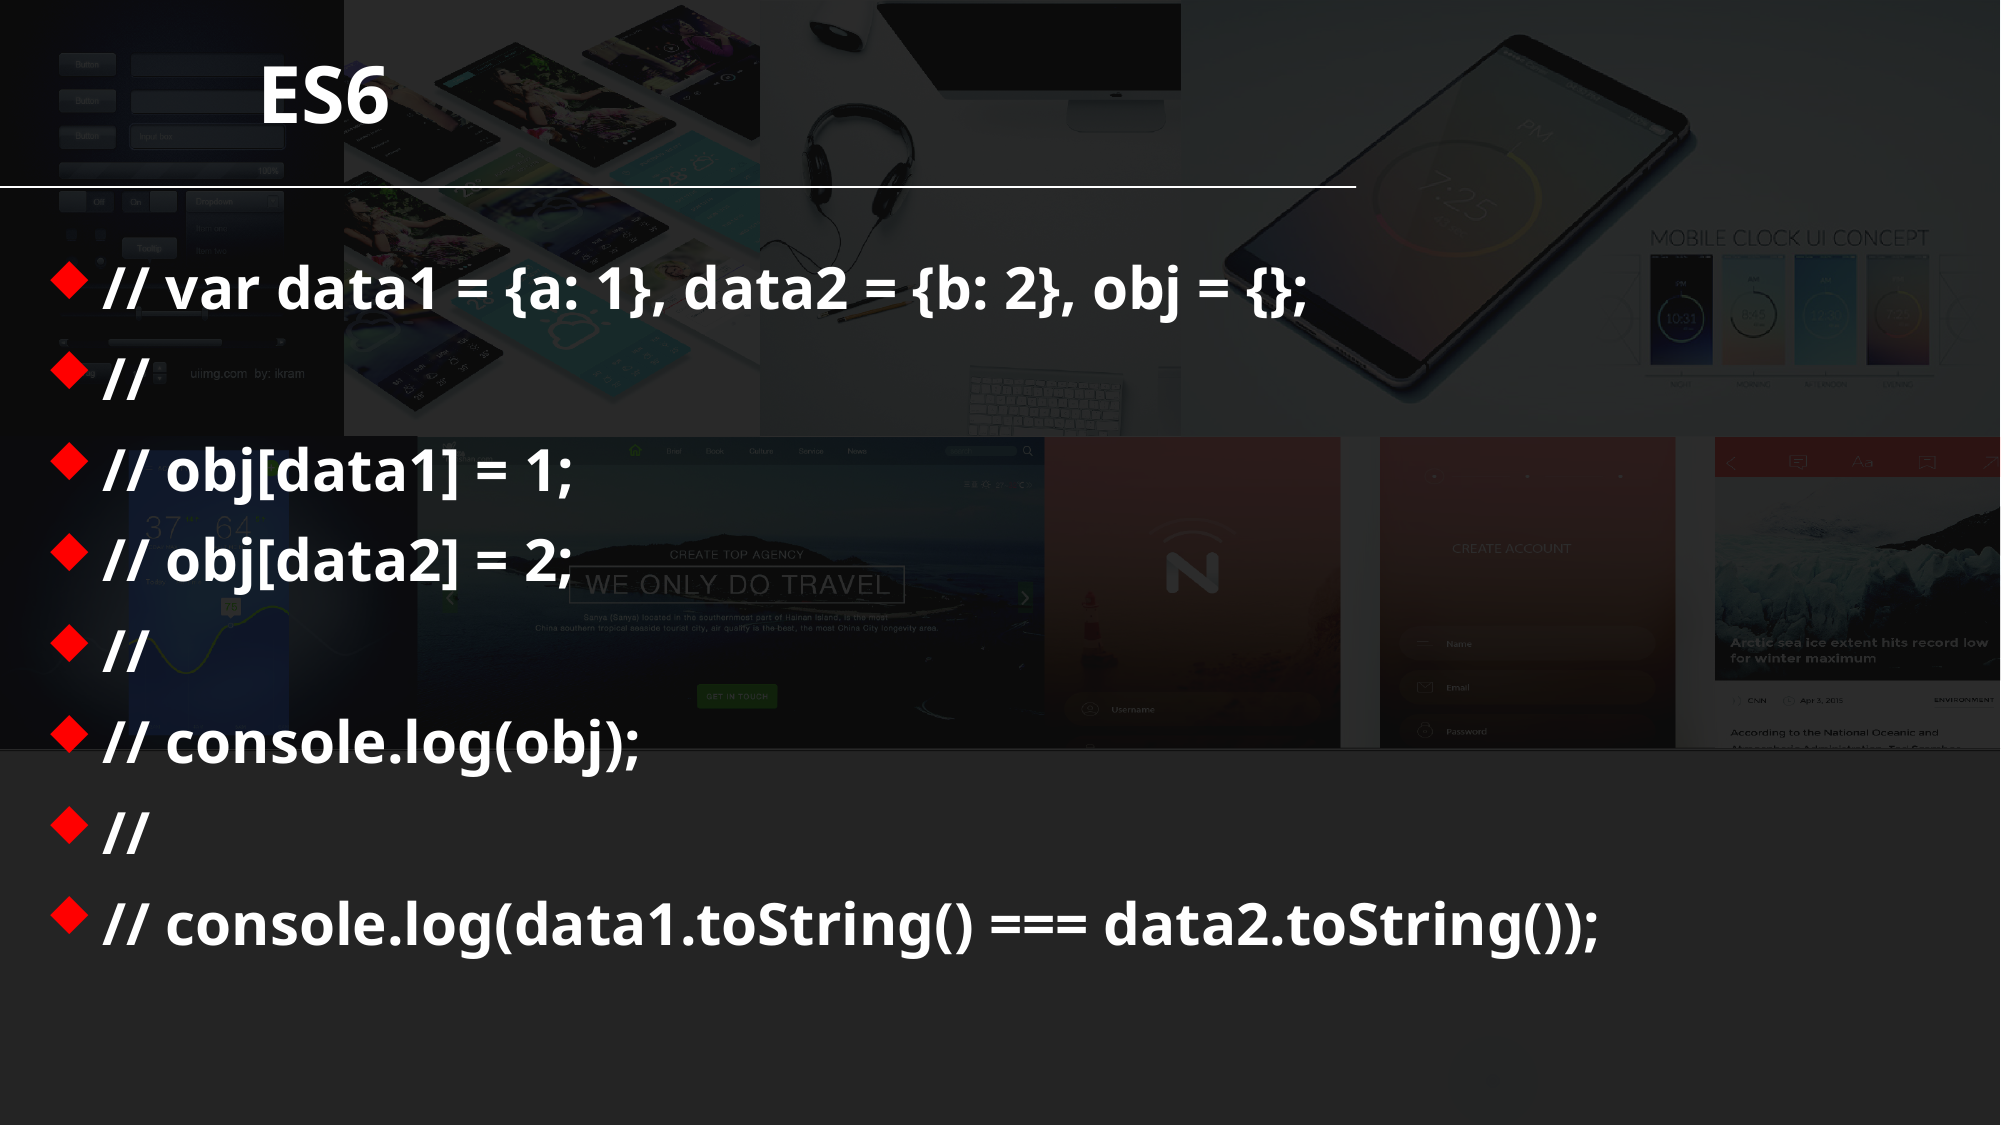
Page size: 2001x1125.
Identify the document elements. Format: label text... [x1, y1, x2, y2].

list ES6 [242, 36, 1350, 187]
list // var data1 = {a: 1}, data2 = {b: 2}, obj = {}; // // obj[data1] = 1; // obj[data2] = 2; // // console.log(obj); // // console.log(data1.toString() === data2.toString()); [31, 243, 1981, 1059]
